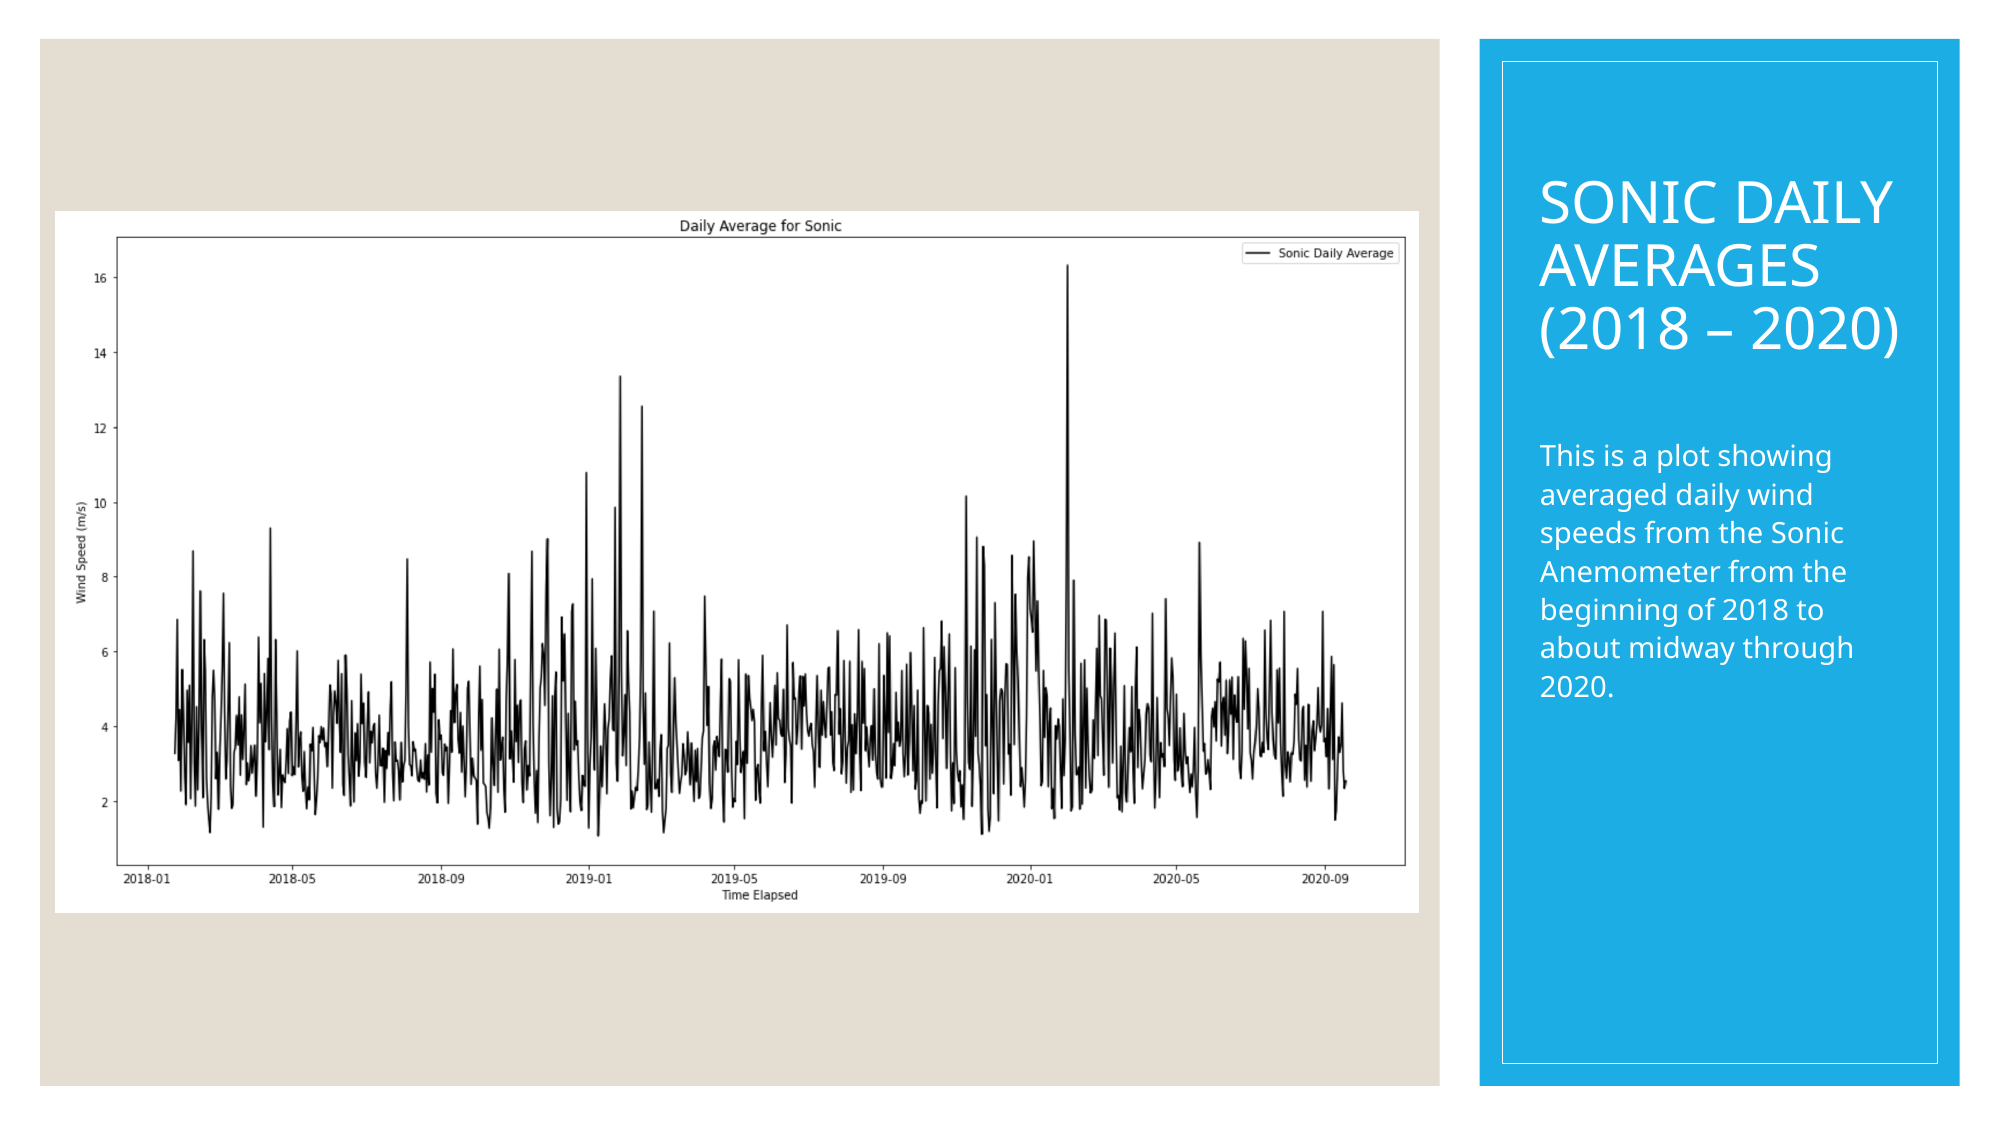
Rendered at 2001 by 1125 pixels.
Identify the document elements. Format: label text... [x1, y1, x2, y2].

list This is a plot showing averaged daily wind speeds from the Sonic Anemometer from the beginning of 2018 to about midway through 2020. [1524, 375, 1924, 950]
title SONIC DAILY AVERAGES (2018 – 2020) [1524, 99, 1924, 370]
picture [55, 211, 1419, 914]
